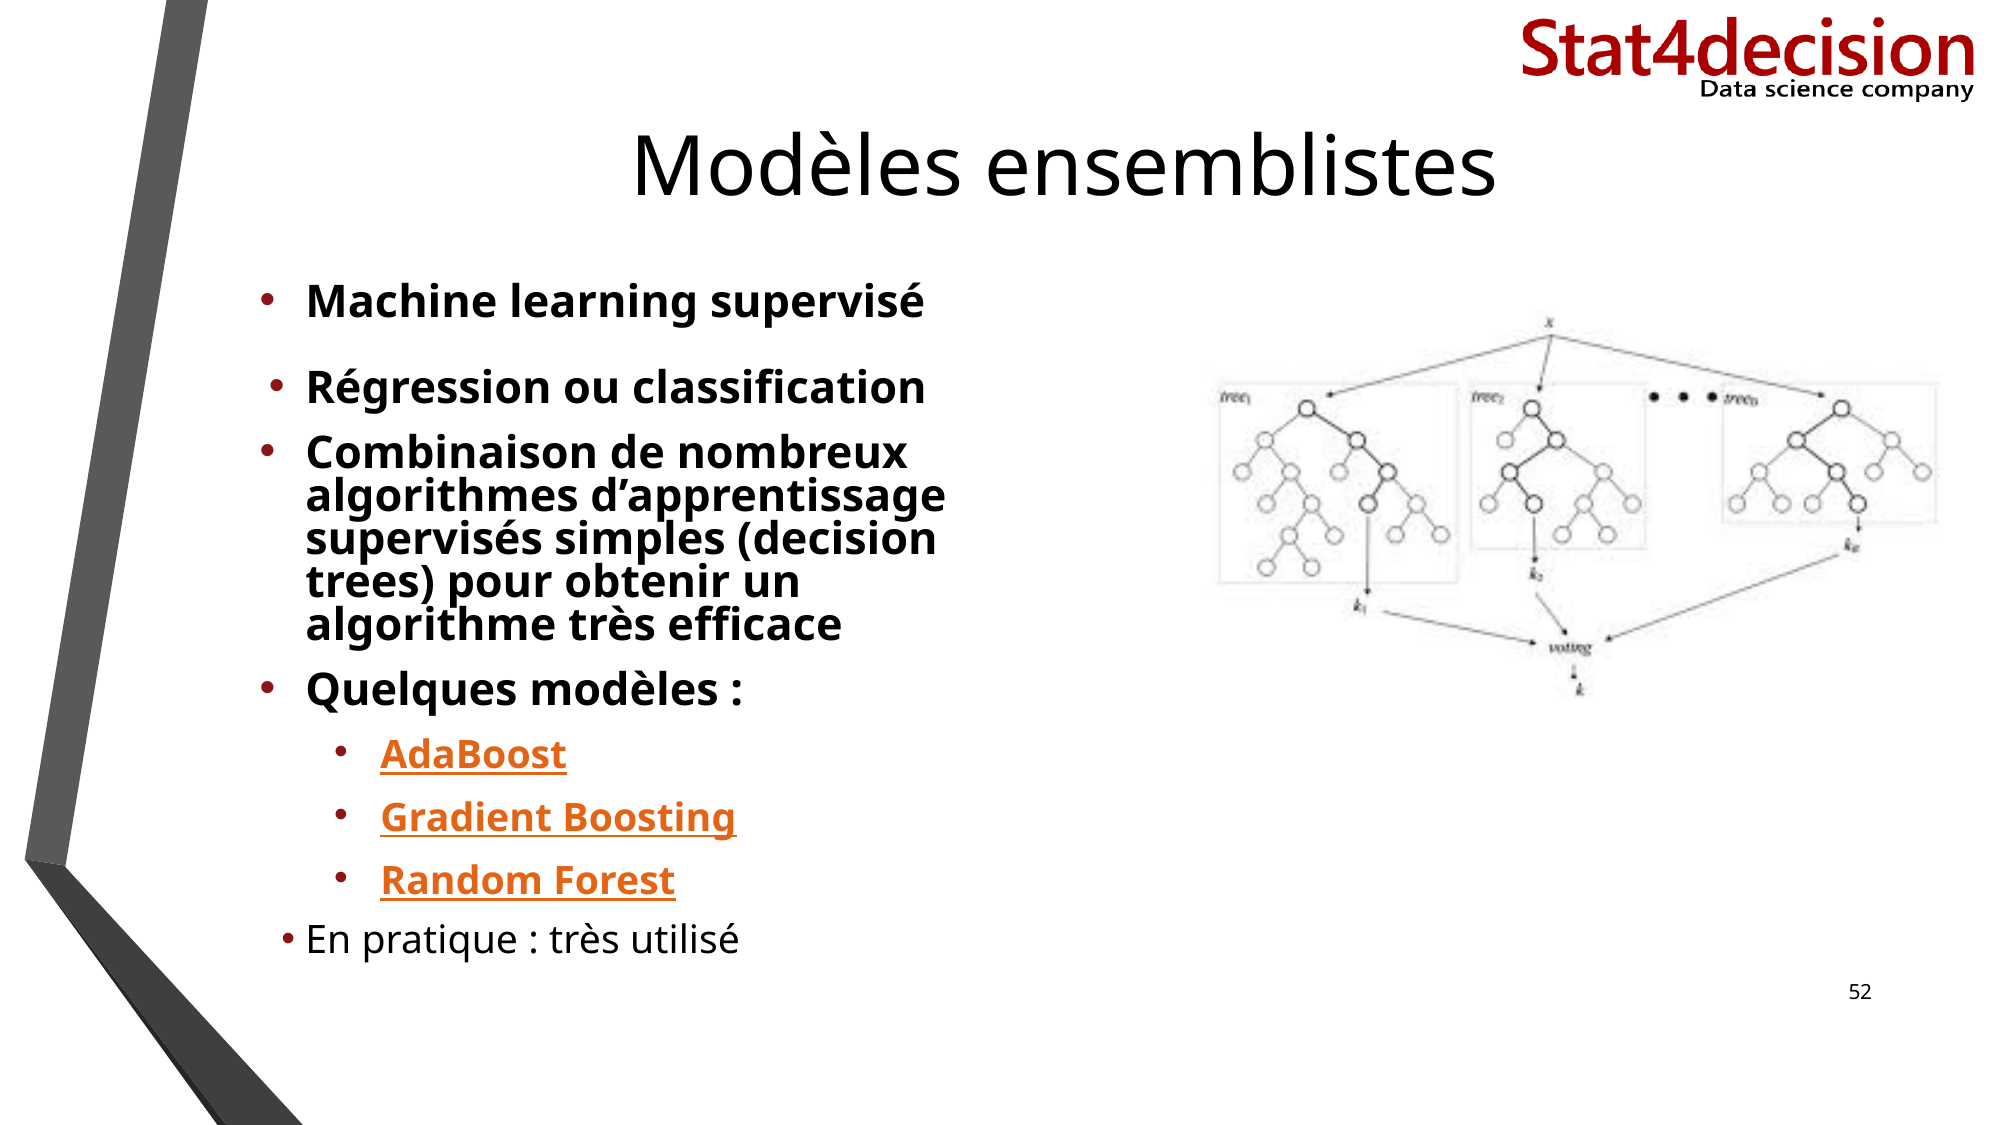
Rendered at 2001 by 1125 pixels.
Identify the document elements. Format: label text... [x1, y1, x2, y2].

slide_number ‹#› [1796, 962, 1887, 1023]
title Modèles ensemblistes [243, 87, 1887, 238]
list Machine learning supervisé Régression ou classification Combinaison de nombreux algorithmes d’apprentissage supervisés simples (decision trees) pour obtenir un algorithme très efficace Quelques modèles : AdaBoost Gradient Boosting Random Forest En pratique : très utilisé [243, 293, 1071, 950]
picture [1207, 311, 1940, 714]
picture [1520, 14, 1976, 104]
